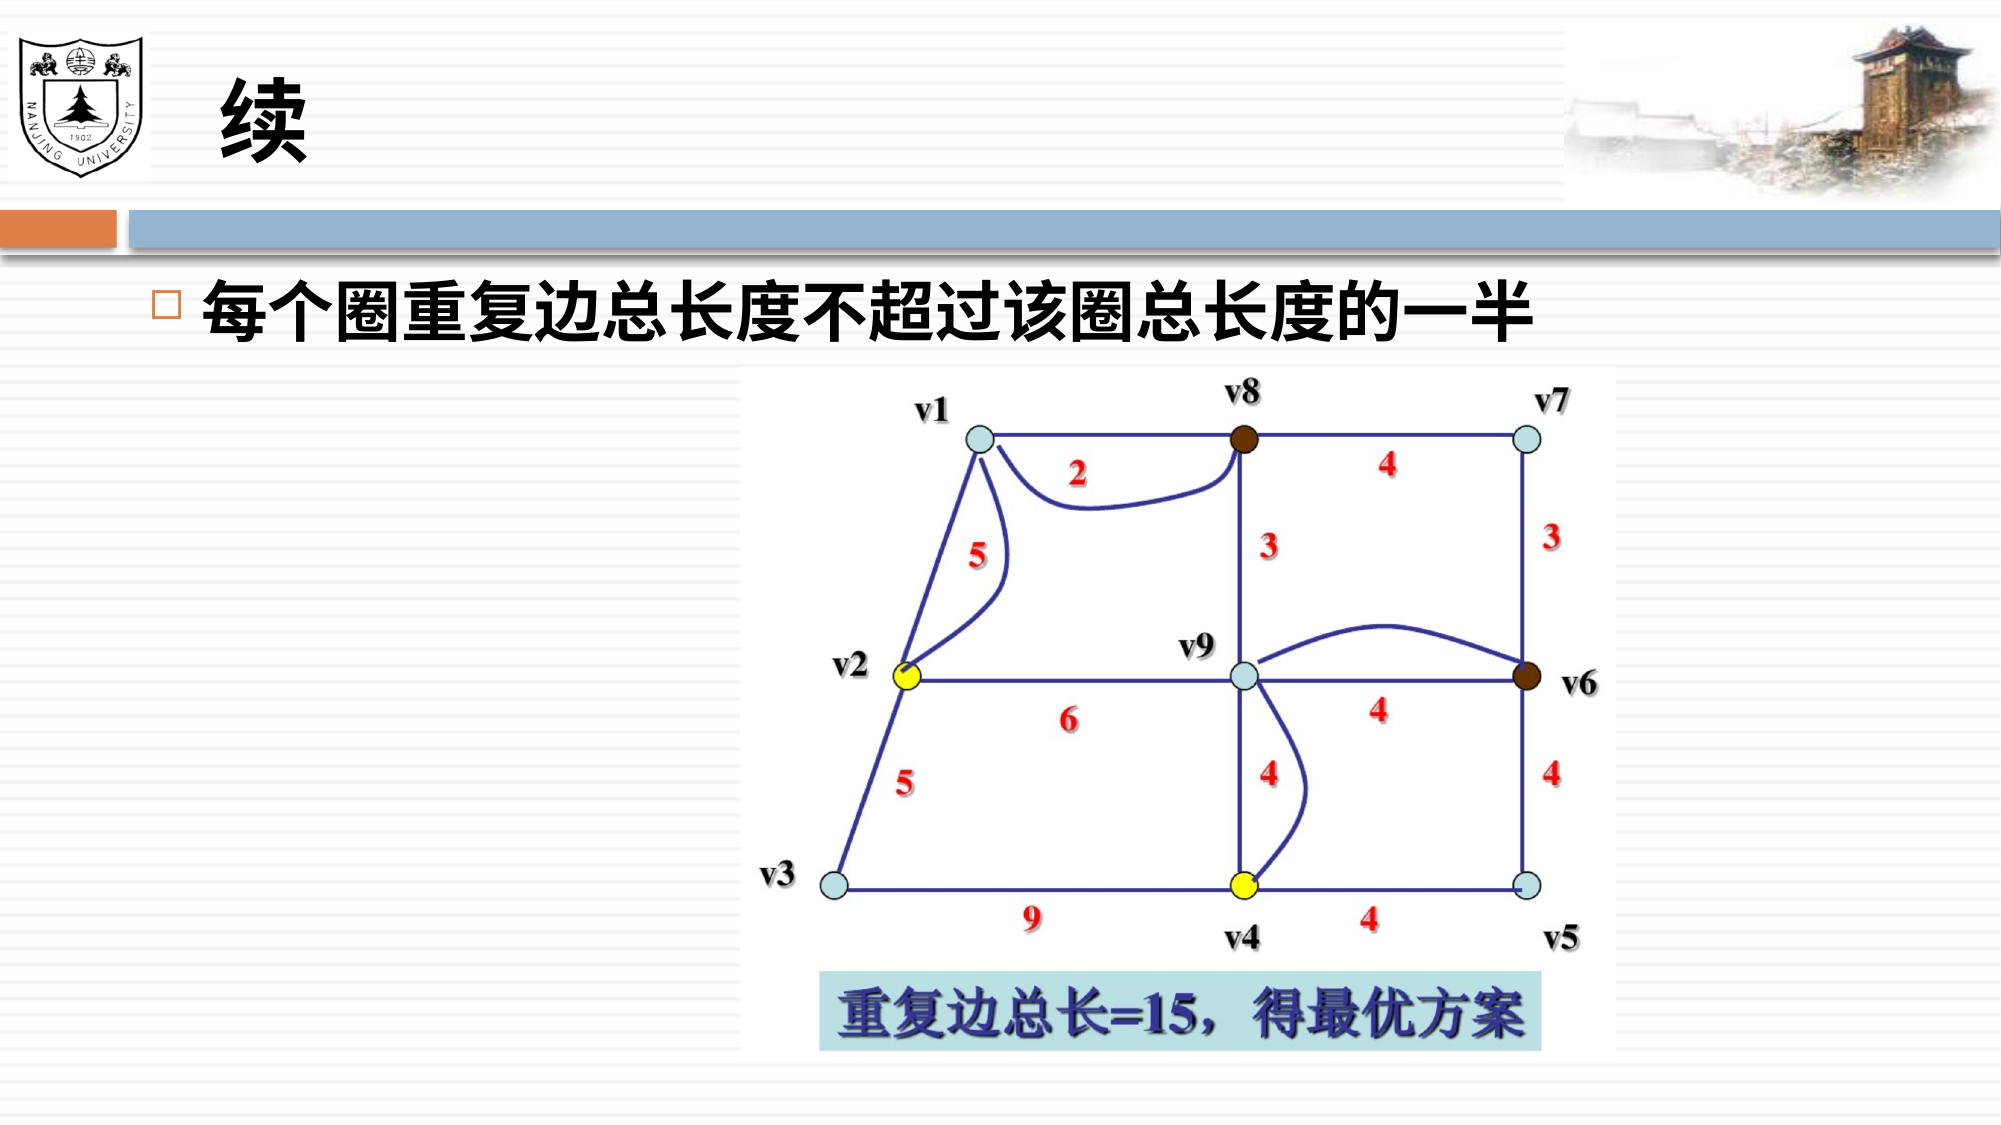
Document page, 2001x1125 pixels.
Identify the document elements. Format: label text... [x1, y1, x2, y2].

list 每个圈重复边总长度不超过该圈总长度的一半 [133, 262, 1918, 1000]
picture [8, 31, 150, 181]
title 续 [203, 37, 1804, 200]
picture [1564, 23, 2000, 203]
picture [739, 366, 1616, 1062]
